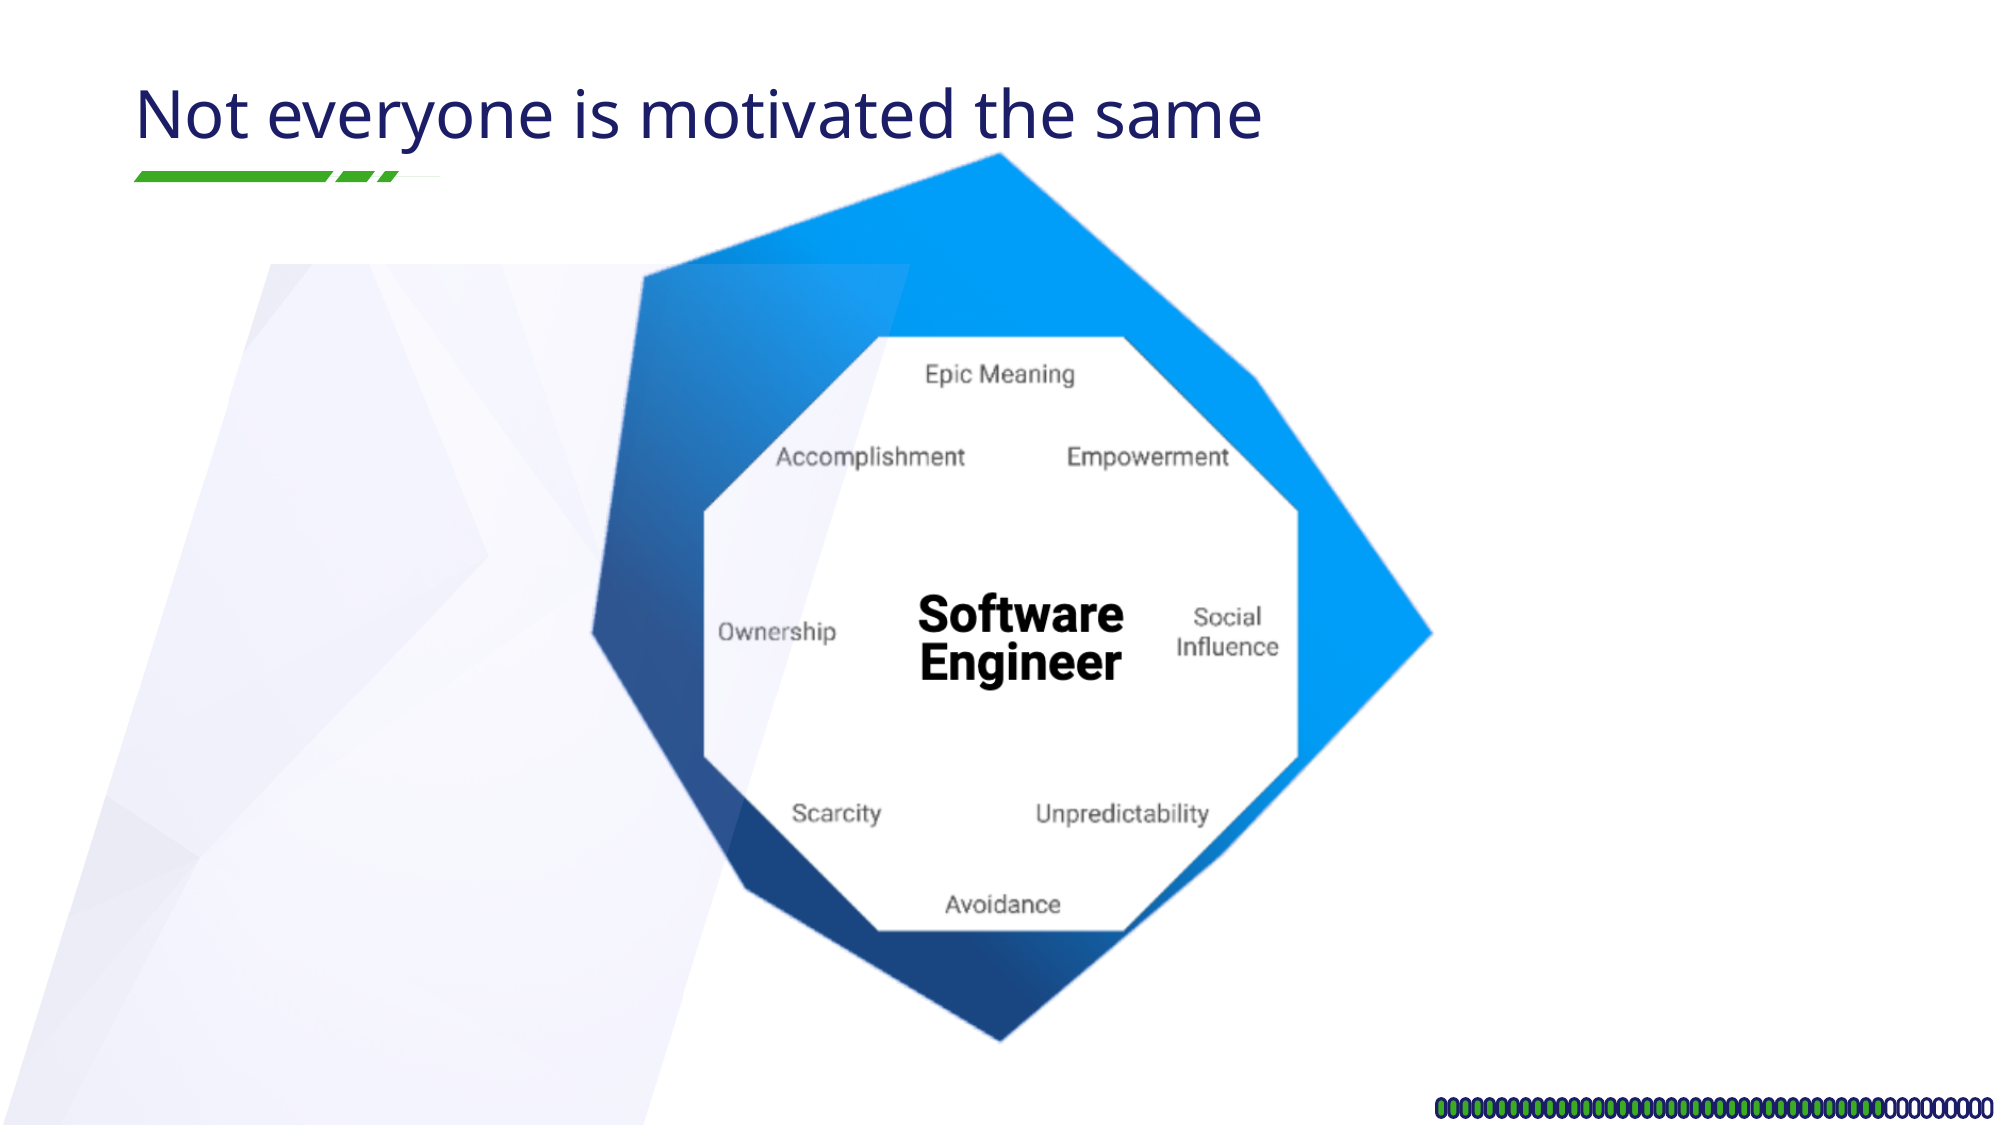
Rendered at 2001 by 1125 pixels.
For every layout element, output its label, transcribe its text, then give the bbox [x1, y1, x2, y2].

text_box [1934, 1098, 1944, 1118]
text_box [1533, 1098, 1543, 1118]
text_box [1752, 1098, 1762, 1118]
text_box [1606, 1098, 1616, 1118]
text_box [1776, 1098, 1786, 1118]
text_box [1642, 1098, 1652, 1118]
text_box [1812, 1098, 1822, 1118]
text_box [1885, 1098, 1895, 1118]
text_box Not everyone is motivated the same [119, 64, 1667, 160]
text_box [1849, 1098, 1859, 1118]
text_box [1739, 1098, 1749, 1118]
picture [2, 129, 1525, 1125]
text_box [1982, 1098, 1992, 1118]
text_box [1824, 1098, 1835, 1118]
text_box [1715, 1098, 1725, 1118]
text_box [1958, 1098, 1968, 1118]
text_box [1654, 1098, 1664, 1118]
text_box [1946, 1098, 1956, 1118]
text_box [1569, 1098, 1579, 1118]
text_box [1837, 1098, 1847, 1118]
text_box [1897, 1098, 1908, 1118]
text_box [1727, 1098, 1737, 1118]
text_box [1861, 1098, 1871, 1118]
text_box [1581, 1098, 1591, 1118]
text_box [1910, 1098, 1920, 1118]
text_box [1970, 1098, 1980, 1118]
text_box [1557, 1098, 1567, 1118]
text_box [1788, 1098, 1798, 1118]
text_box [1922, 1098, 1932, 1118]
text_box [1703, 1098, 1713, 1118]
text_box [1594, 1098, 1604, 1118]
text_box [1679, 1098, 1689, 1118]
text_box [1873, 1098, 1883, 1118]
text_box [131, 169, 442, 183]
text_box [1630, 1098, 1640, 1118]
text_box [1764, 1098, 1774, 1118]
text_box [1800, 1098, 1810, 1118]
text_box [1667, 1098, 1677, 1118]
text_box [1691, 1098, 1701, 1118]
text_box [1545, 1098, 1555, 1118]
text_box [1618, 1098, 1628, 1118]
